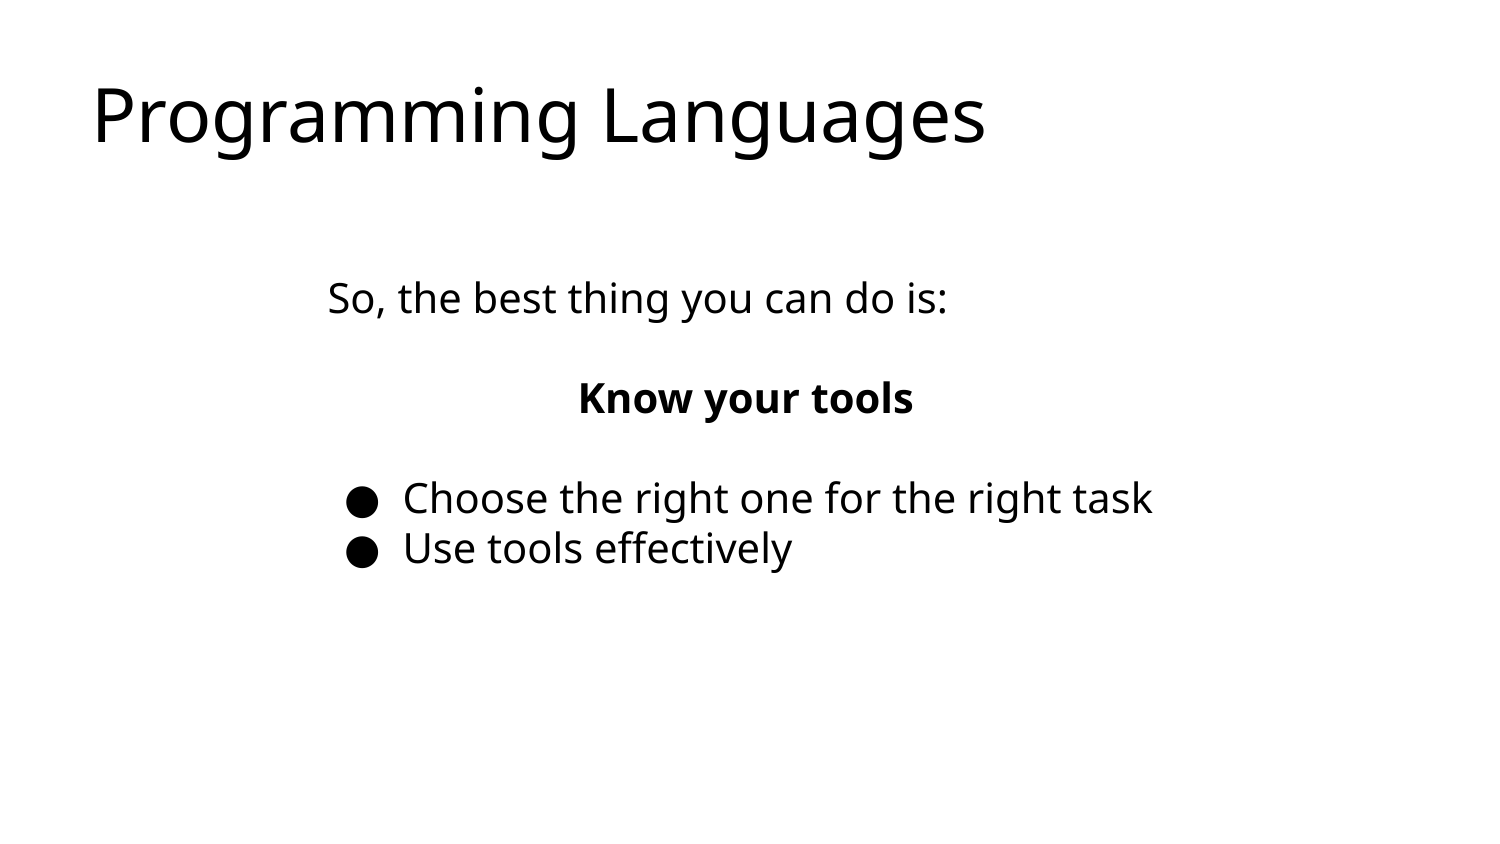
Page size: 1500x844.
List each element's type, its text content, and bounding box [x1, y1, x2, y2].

text_box So, the best thing you can do is: Know your tools Choose the right one for the right task Use tools effectively [312, 257, 1179, 645]
text_box Programming Languages [76, 52, 1248, 138]
